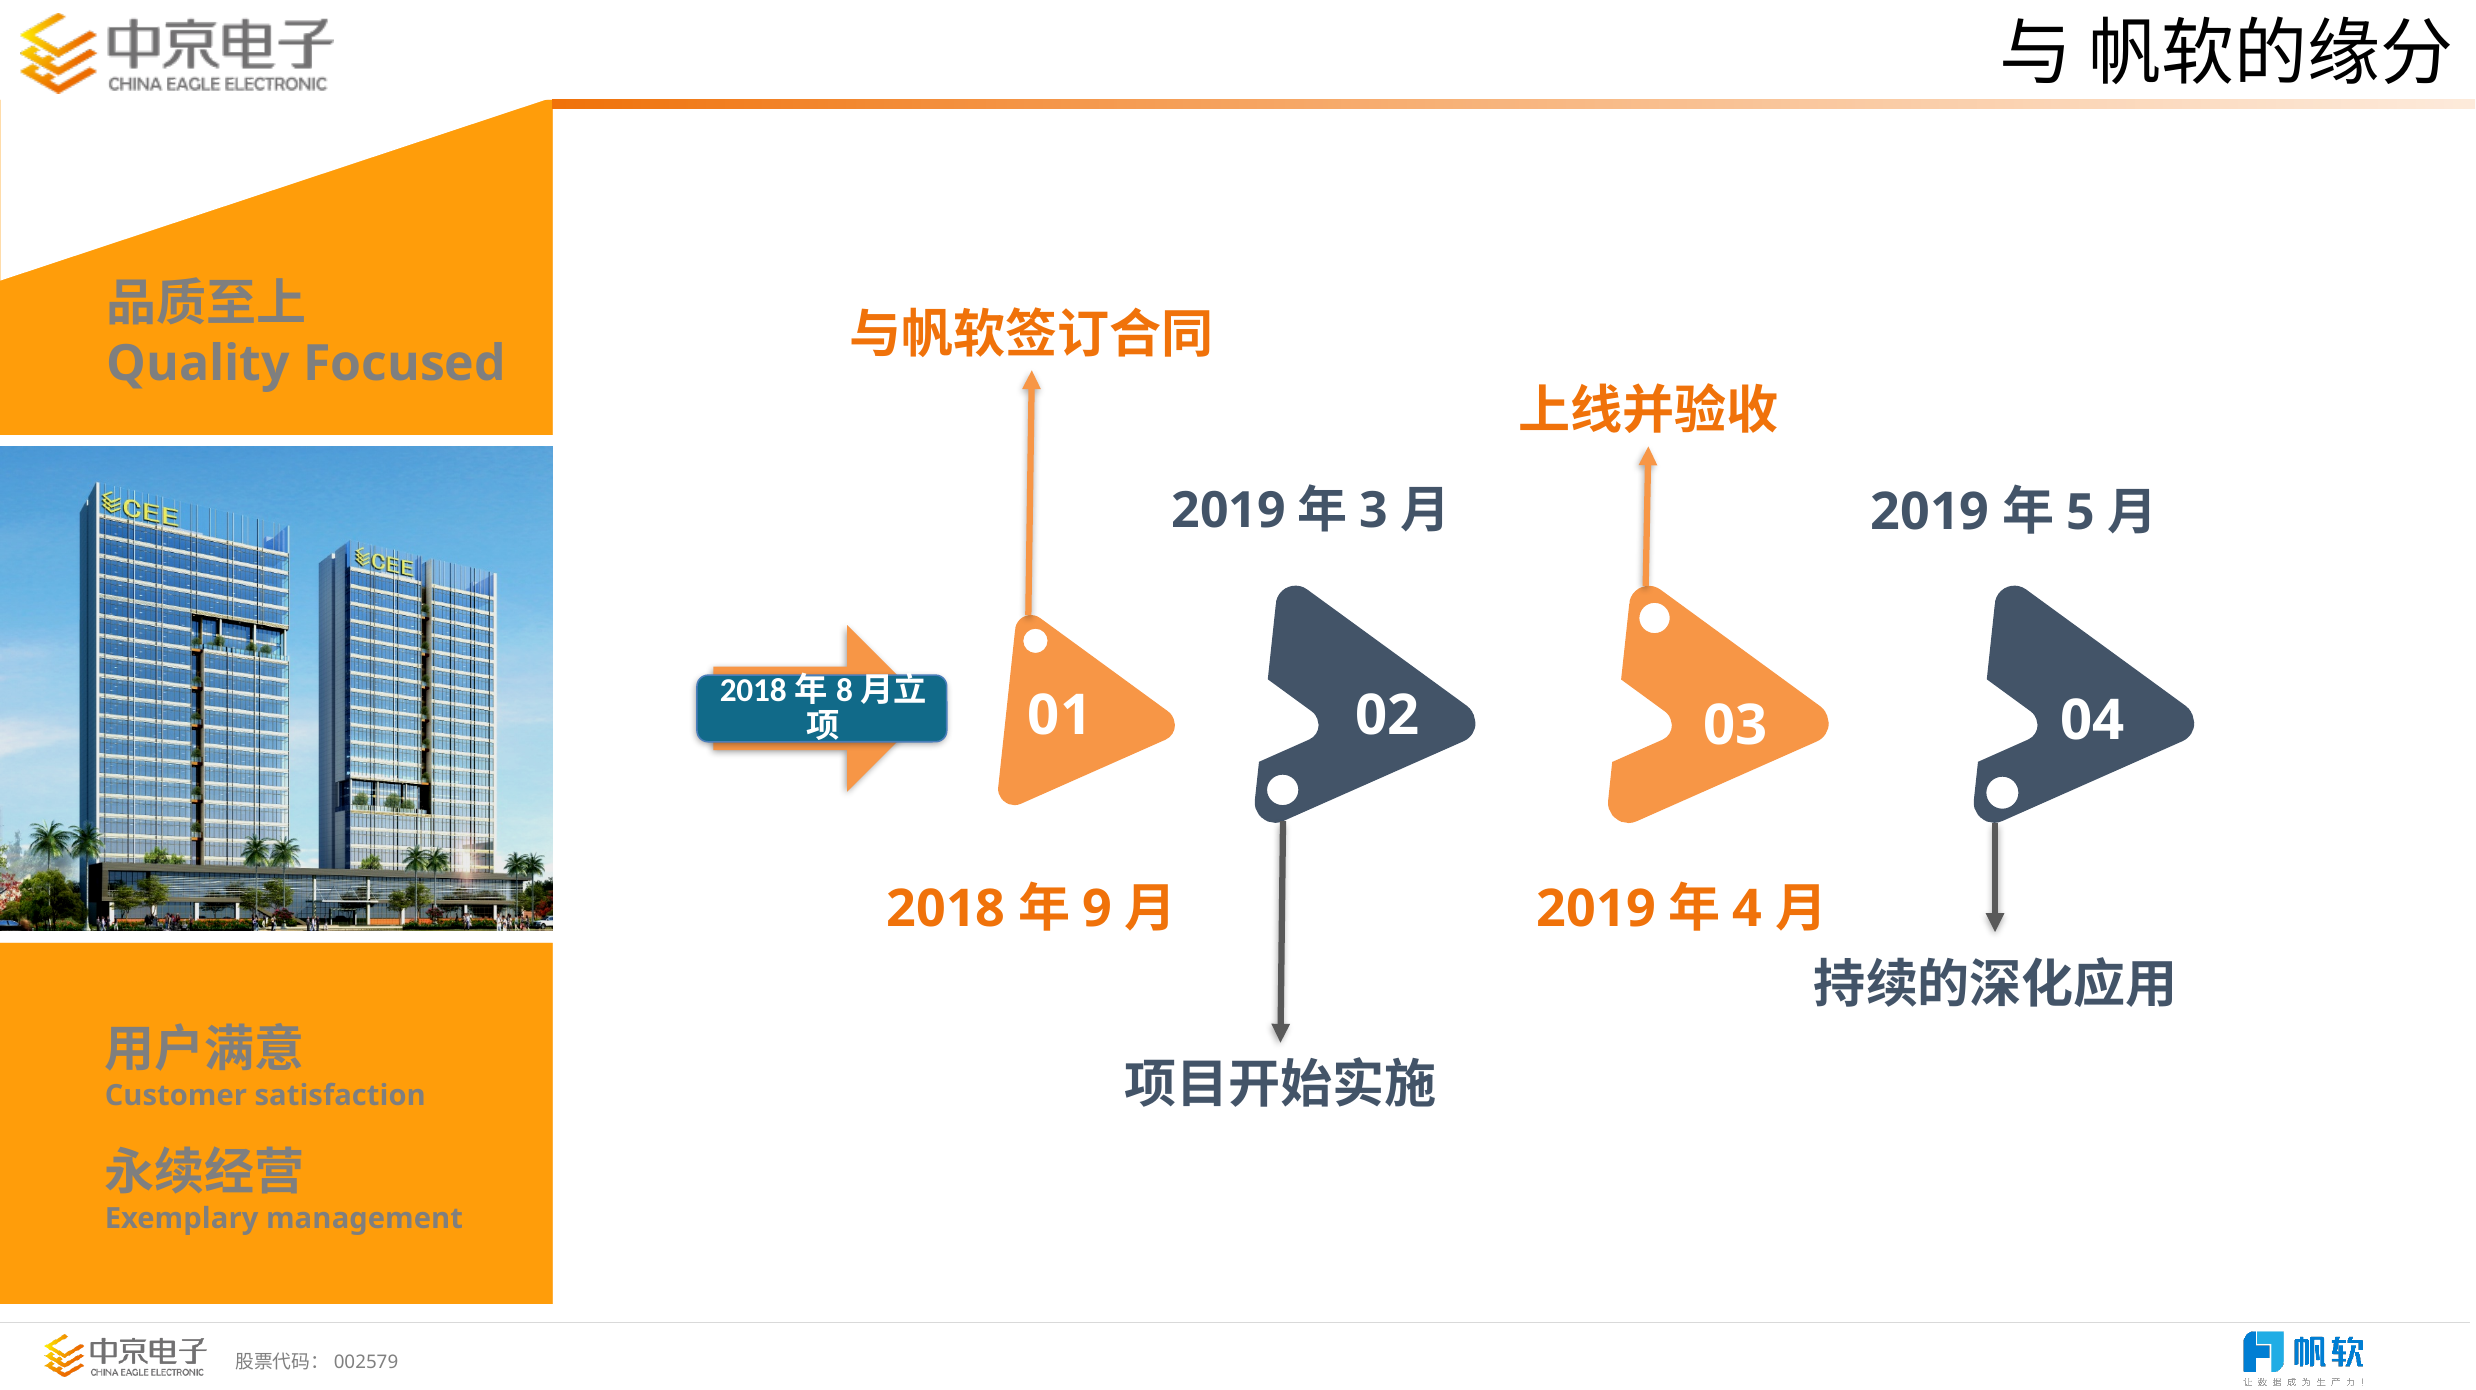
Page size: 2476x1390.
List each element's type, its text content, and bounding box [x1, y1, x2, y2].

text_box 与 帆软的缘分 [1984, 0, 2469, 101]
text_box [958, 371, 1151, 819]
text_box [1254, 585, 1476, 1043]
text_box 持续的深化应用 [1750, 942, 2242, 1020]
text_box 与帆软签订合同 [777, 293, 1286, 371]
text_box 2018年9月 [871, 866, 1192, 945]
text_box 2019年5月 [1855, 470, 2172, 548]
picture [0, 446, 553, 931]
text_box 上线并验收 [1438, 369, 1859, 447]
picture [20, 13, 334, 94]
text_box 2019年3月 [1156, 470, 1465, 546]
picture [2241, 1327, 2365, 1390]
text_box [1973, 585, 2195, 933]
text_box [693, 624, 950, 792]
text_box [1559, 447, 1805, 840]
text_box 项目开始实施 [1072, 1042, 1489, 1120]
picture [44, 1334, 207, 1377]
text_box 2019年4月 [1522, 866, 1842, 945]
